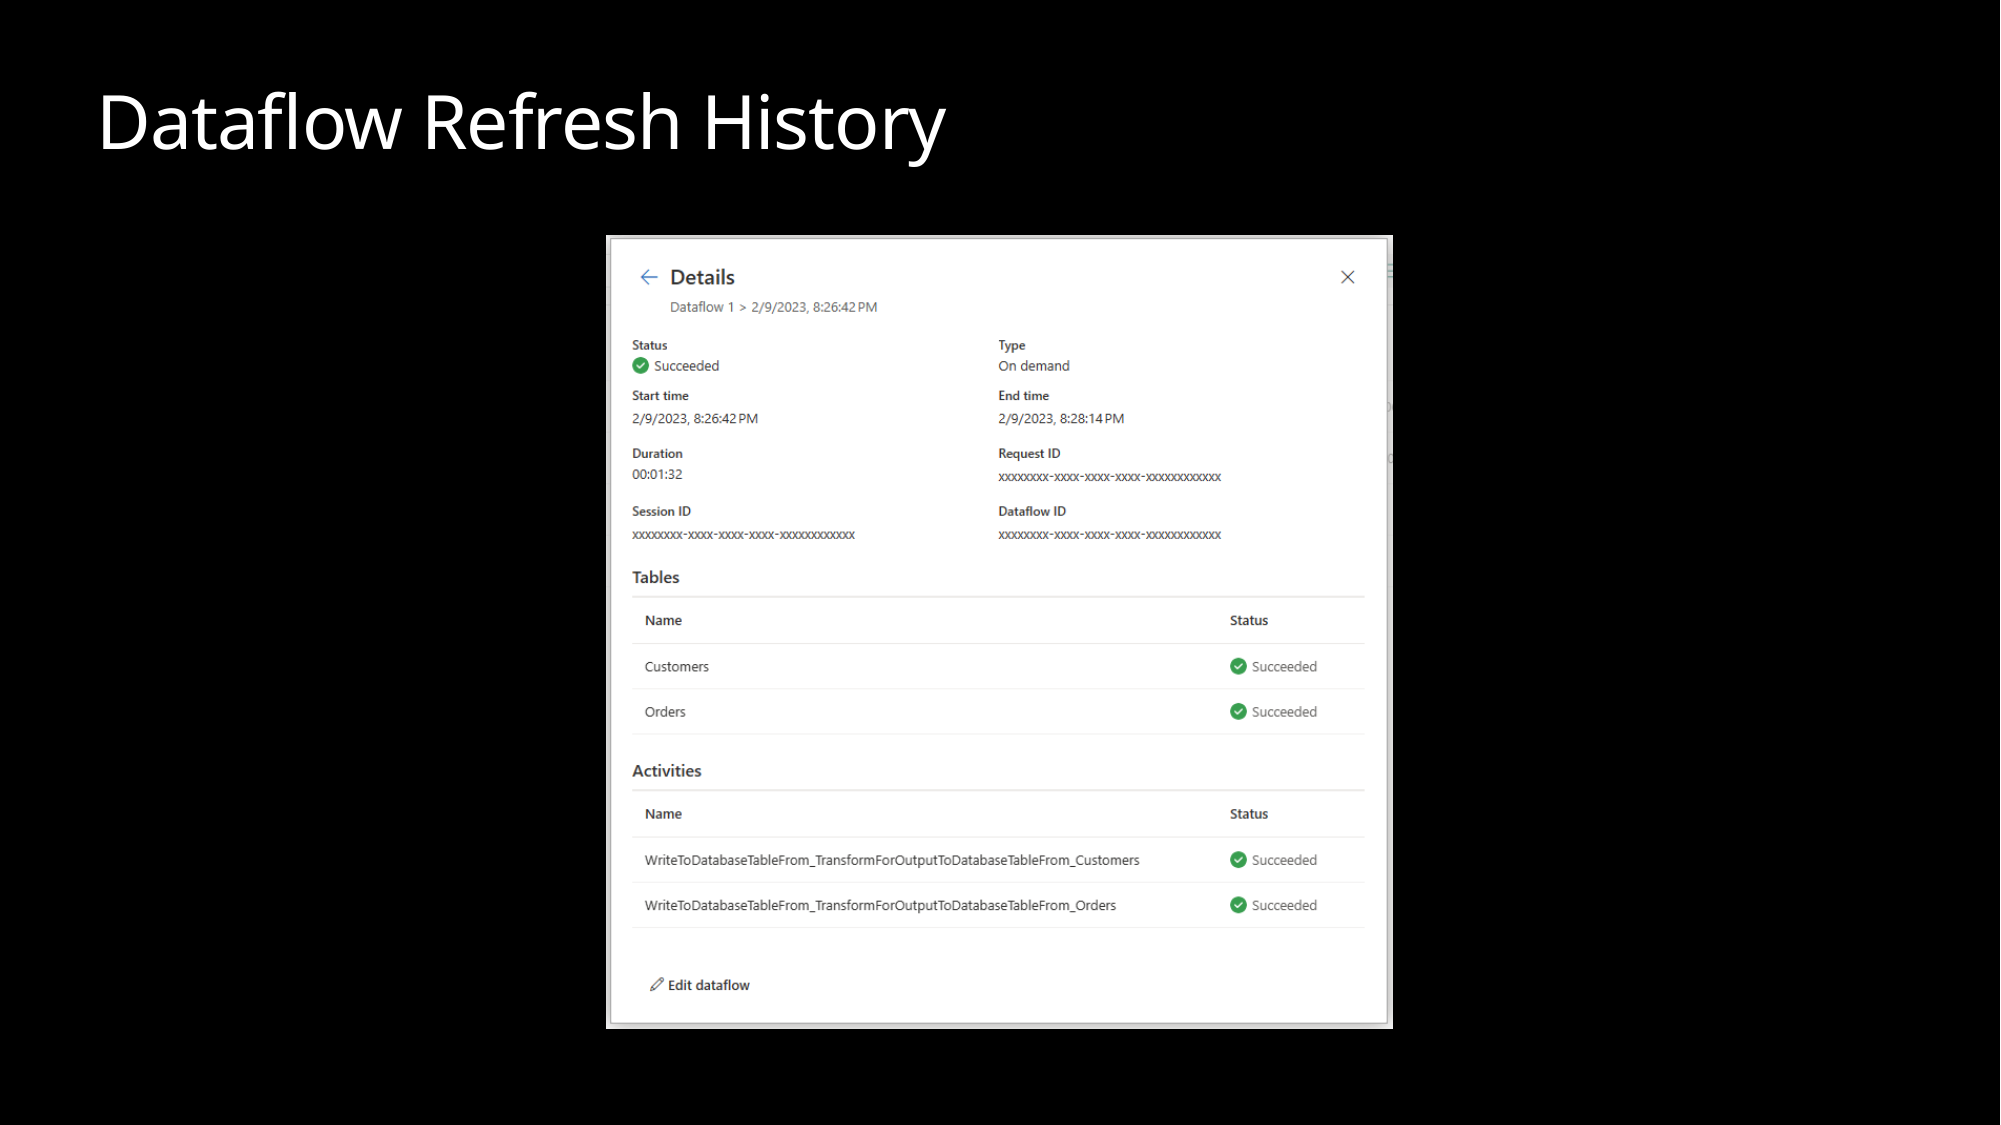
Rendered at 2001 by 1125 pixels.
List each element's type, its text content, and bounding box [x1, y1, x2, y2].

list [605, 235, 1394, 1029]
title Dataflow Refresh History [96, 75, 1904, 166]
